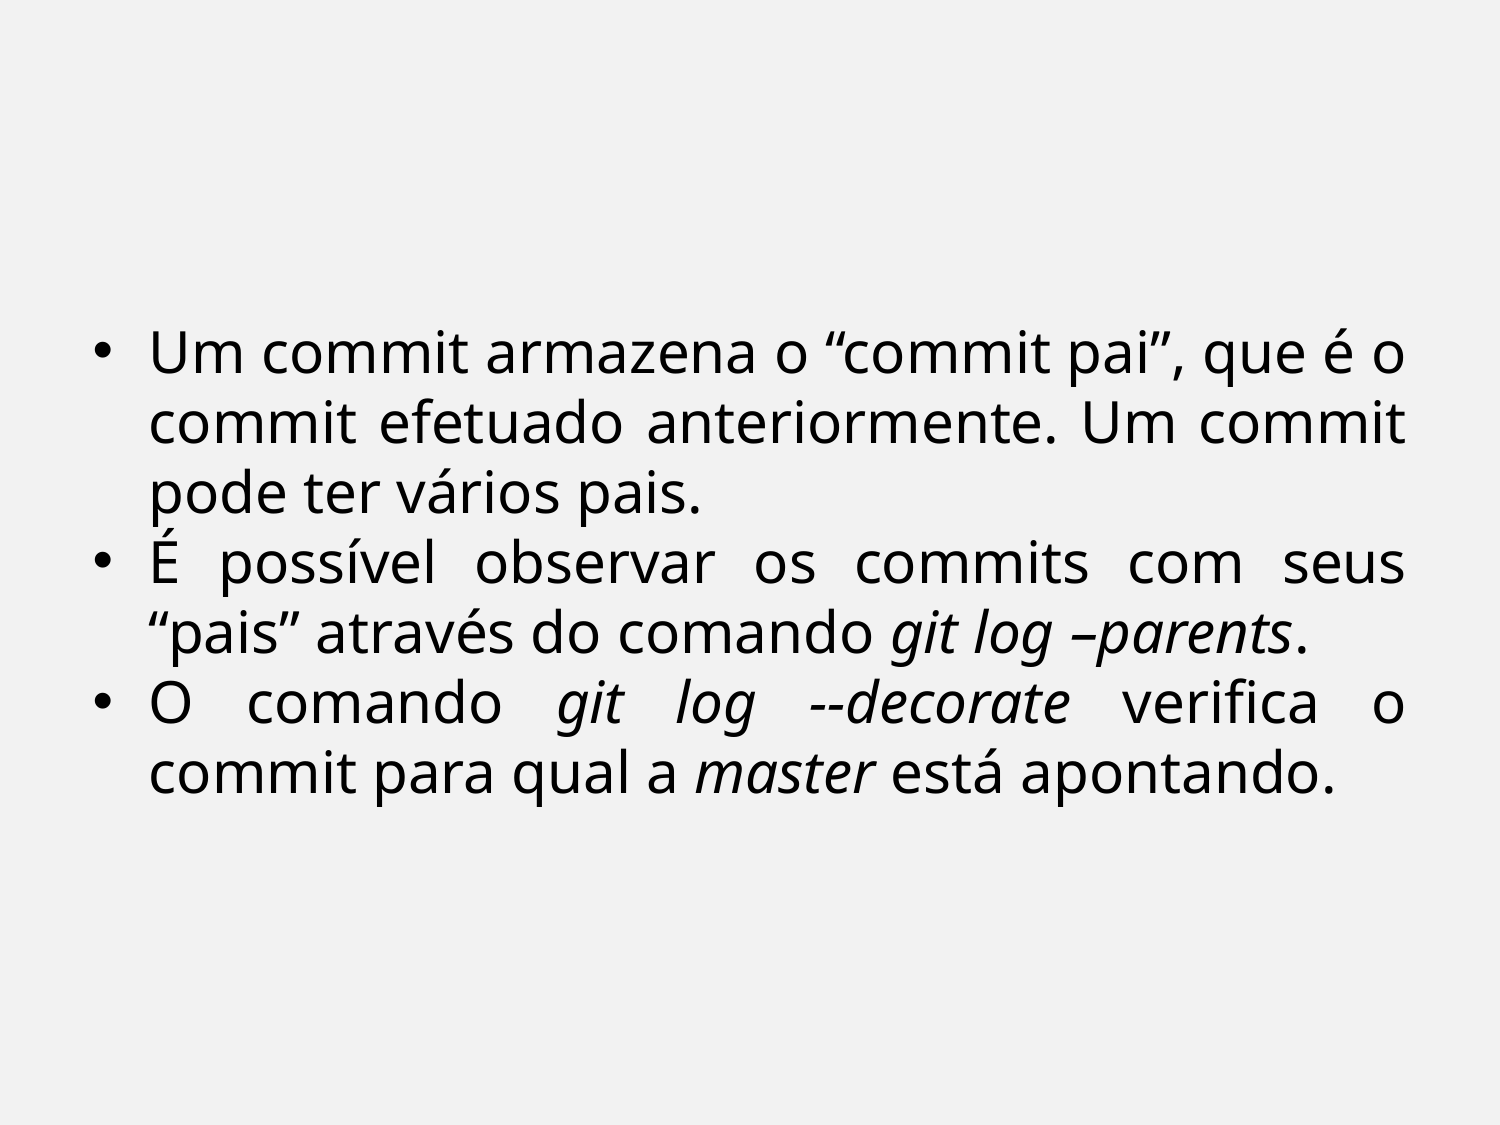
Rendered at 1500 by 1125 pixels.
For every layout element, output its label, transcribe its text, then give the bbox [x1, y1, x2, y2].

text_box Um commit armazena o “commit pai”, que é o commit efetuado anteriormente. Um commit pode ter vários pais. É possível observar os commits com seus “pais” através do comando git log –parents. O comando git log --decorate verifica o commit para qual a master está apontando. [78, 307, 1422, 813]
